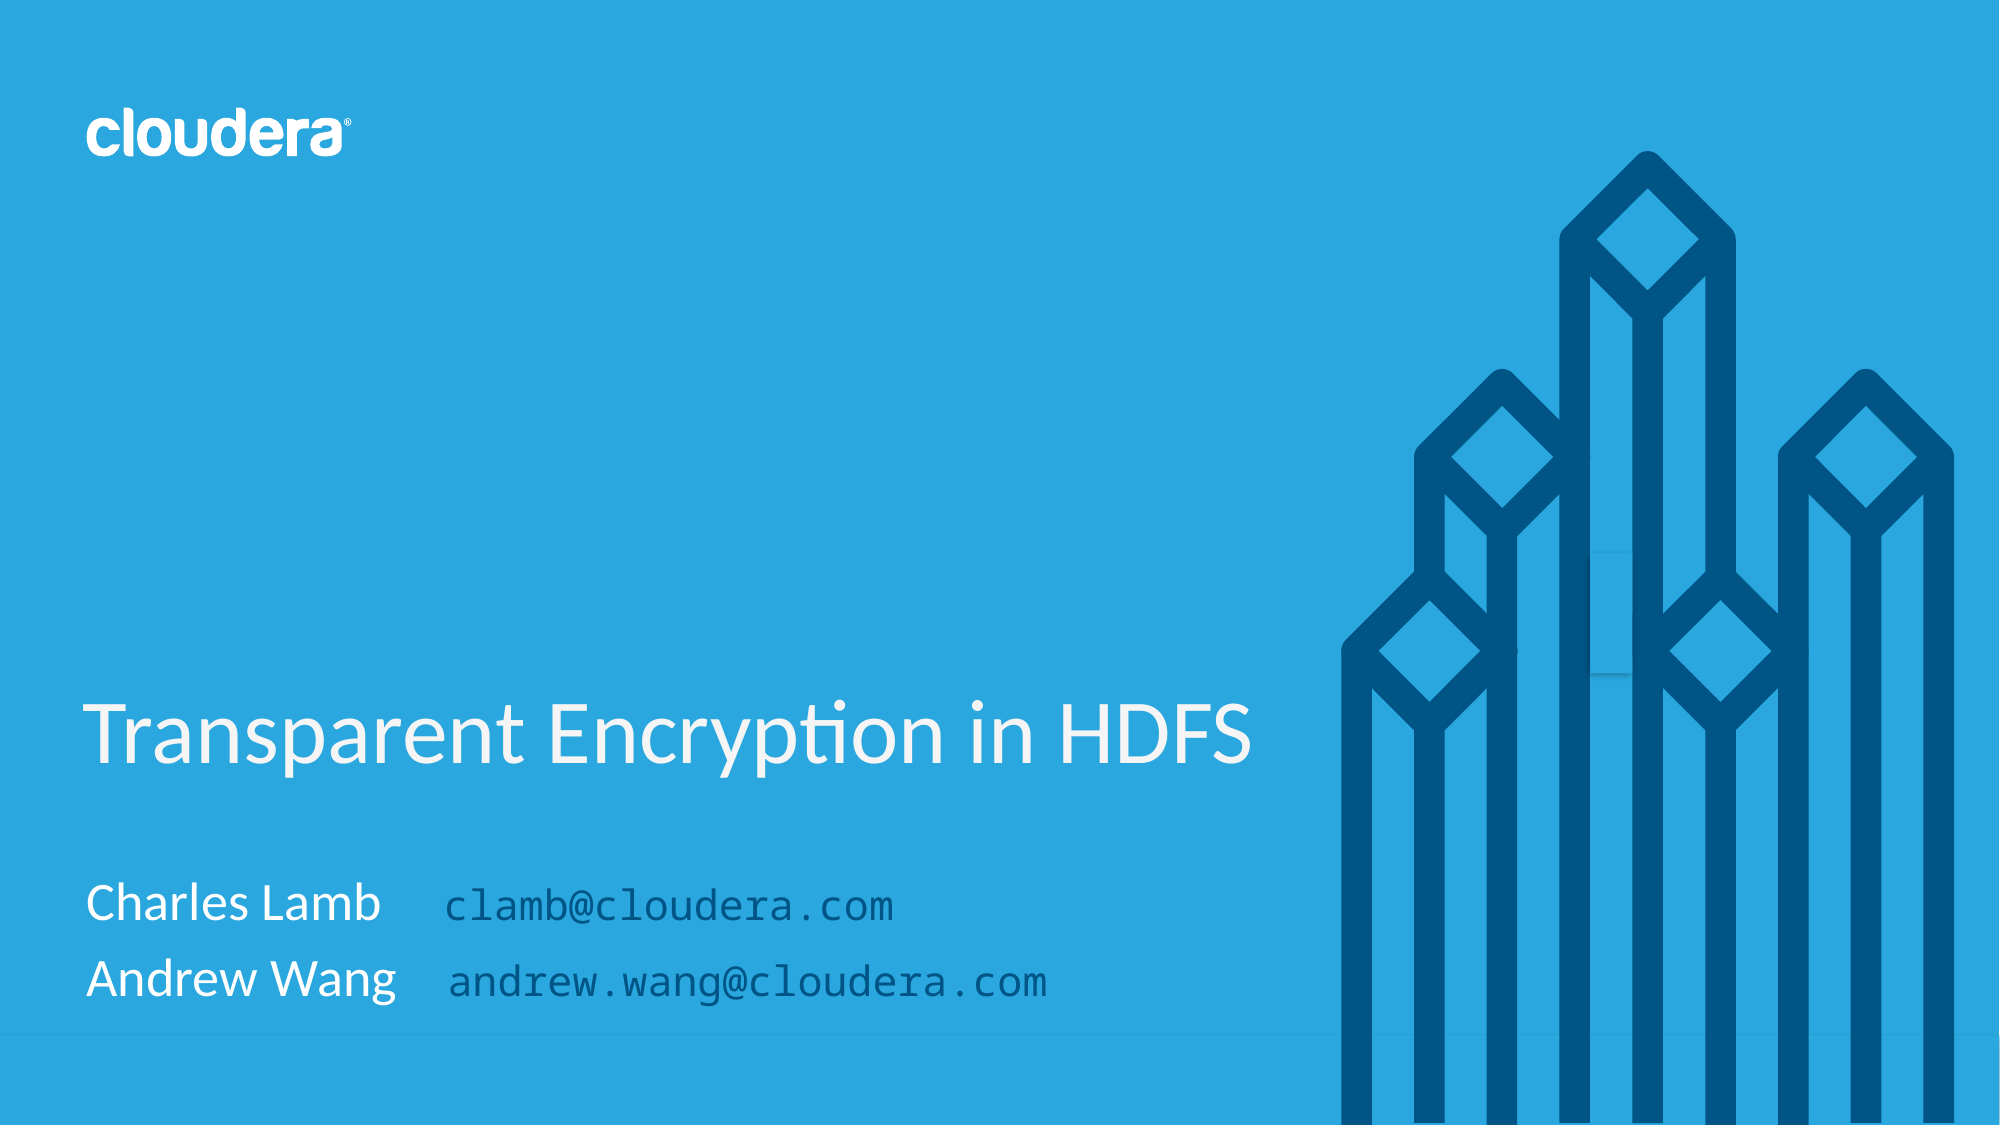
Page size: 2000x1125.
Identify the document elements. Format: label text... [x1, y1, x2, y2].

title Transparent Encryption in HDFS [67, 383, 1275, 790]
subtitle Charles Lamb clamb@cloudera.com Andrew Wang andrew.wang@cloudera.com [71, 859, 1275, 1027]
